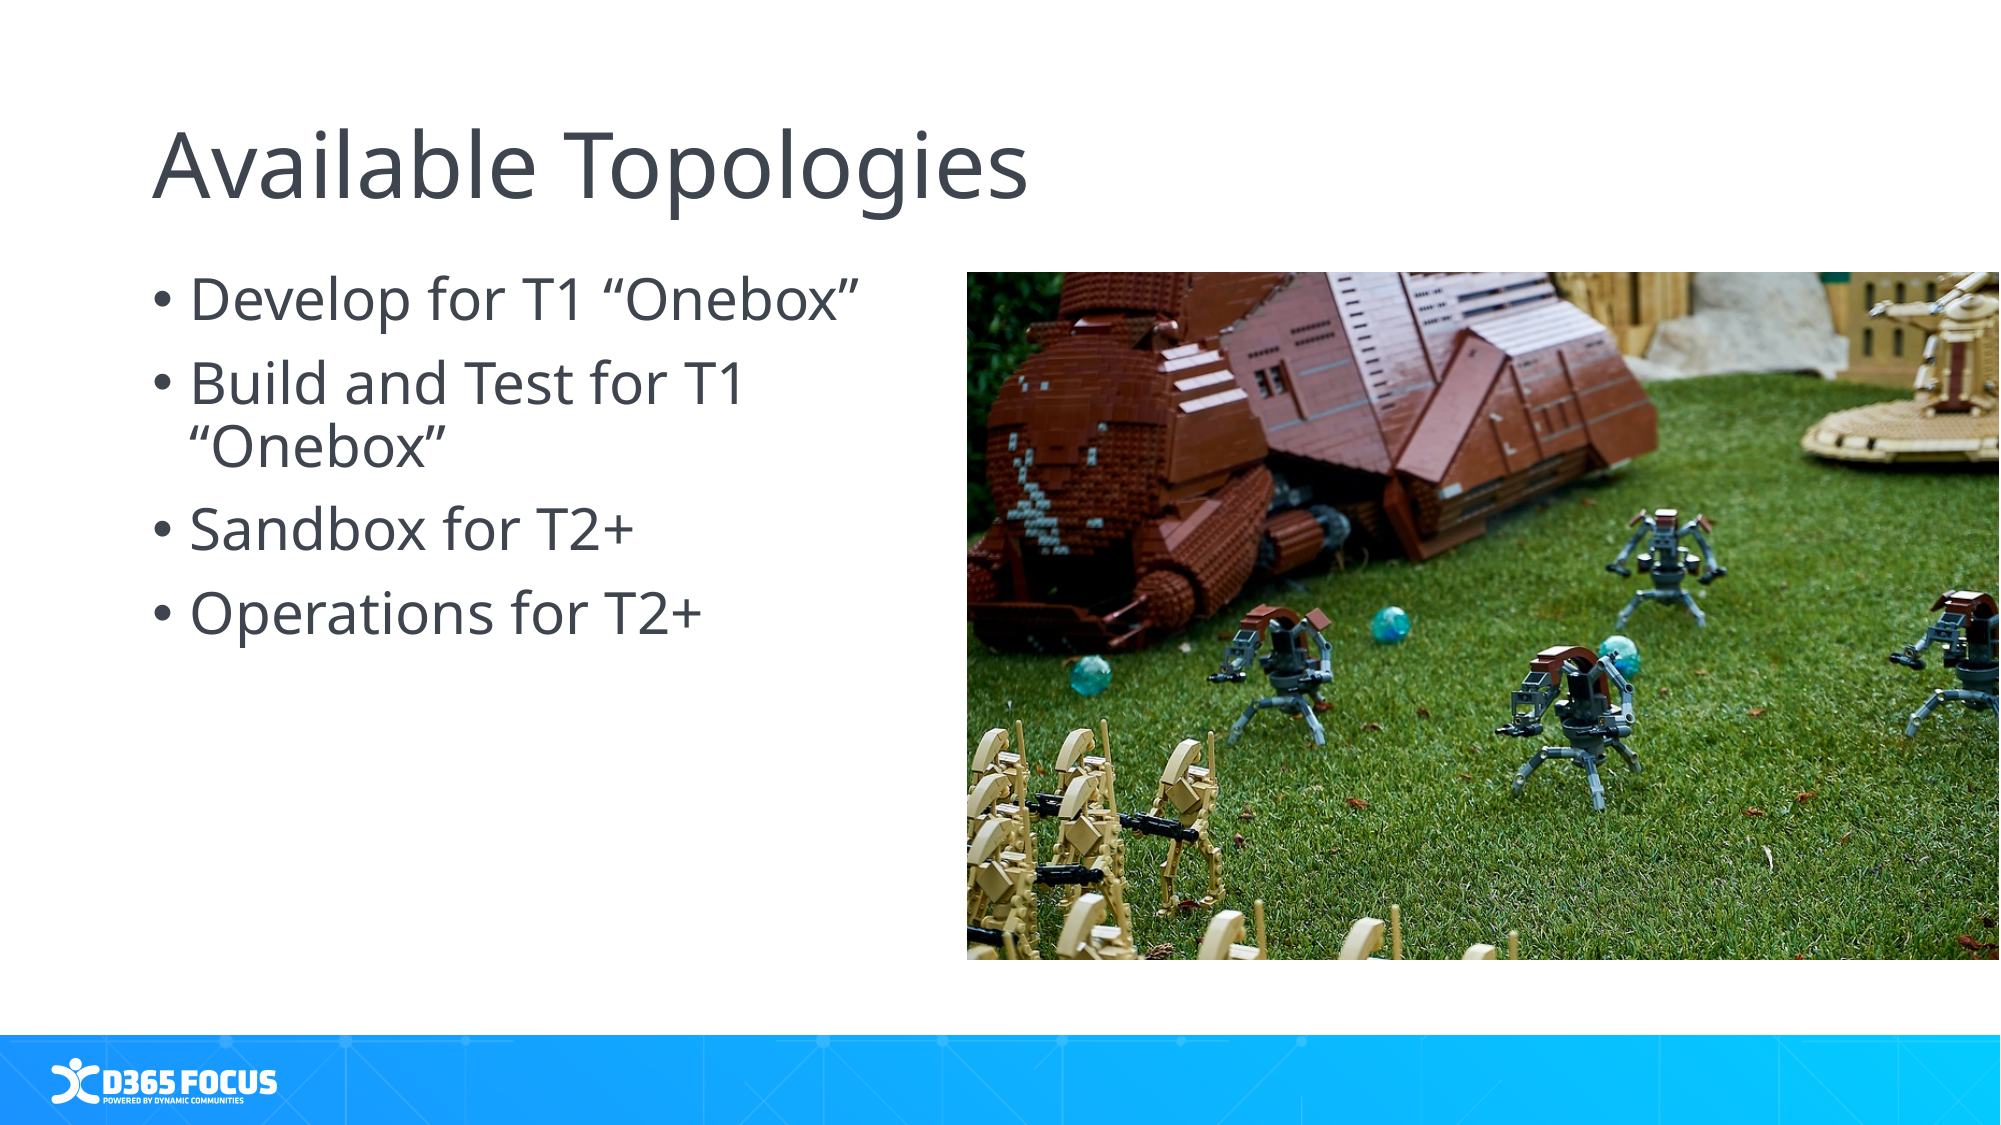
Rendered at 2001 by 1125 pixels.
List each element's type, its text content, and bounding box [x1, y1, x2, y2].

picture [1057, 1035, 1067, 1125]
list Develop for T1 “Onebox” Build and Test for T1 “Onebox” Sandbox for T2+ Operations for T2+ [137, 262, 968, 1014]
picture [937, 1035, 948, 1125]
picture [0, 1035, 934, 1125]
picture [967, 272, 1999, 960]
picture [1177, 1037, 1186, 1046]
title Available Topologies [137, 59, 1863, 272]
picture [1297, 1037, 1306, 1046]
